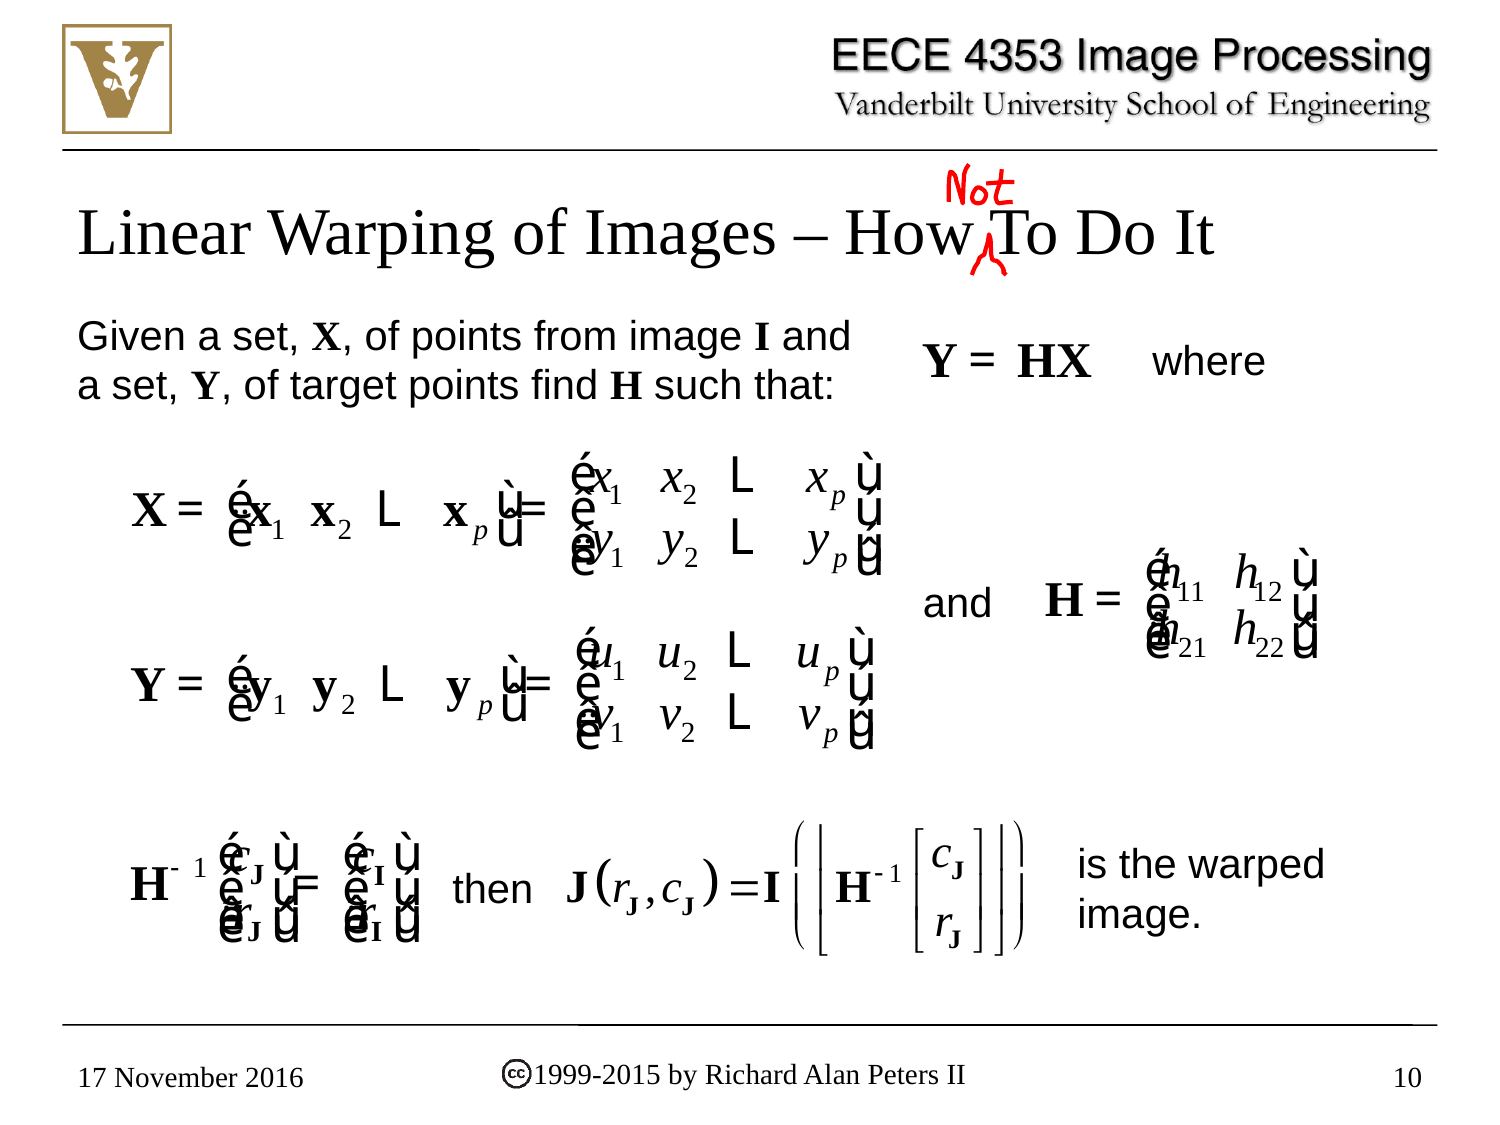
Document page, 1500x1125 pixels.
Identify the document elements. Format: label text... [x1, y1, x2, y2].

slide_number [62, 1045, 413, 1106]
picture [498, 1055, 512, 1091]
title Linear Warping of Images – How To Do It [62, 168, 1438, 288]
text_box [62, 300, 1294, 418]
footer 1999-2015 by Richard Alan Peters II [512, 1042, 988, 1103]
text_box [969, 232, 1008, 277]
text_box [122, 442, 1363, 969]
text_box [948, 164, 1015, 204]
picture [62, 24, 172, 134]
picture [826, 25, 1436, 133]
slide_number 10 [1087, 1045, 1438, 1106]
